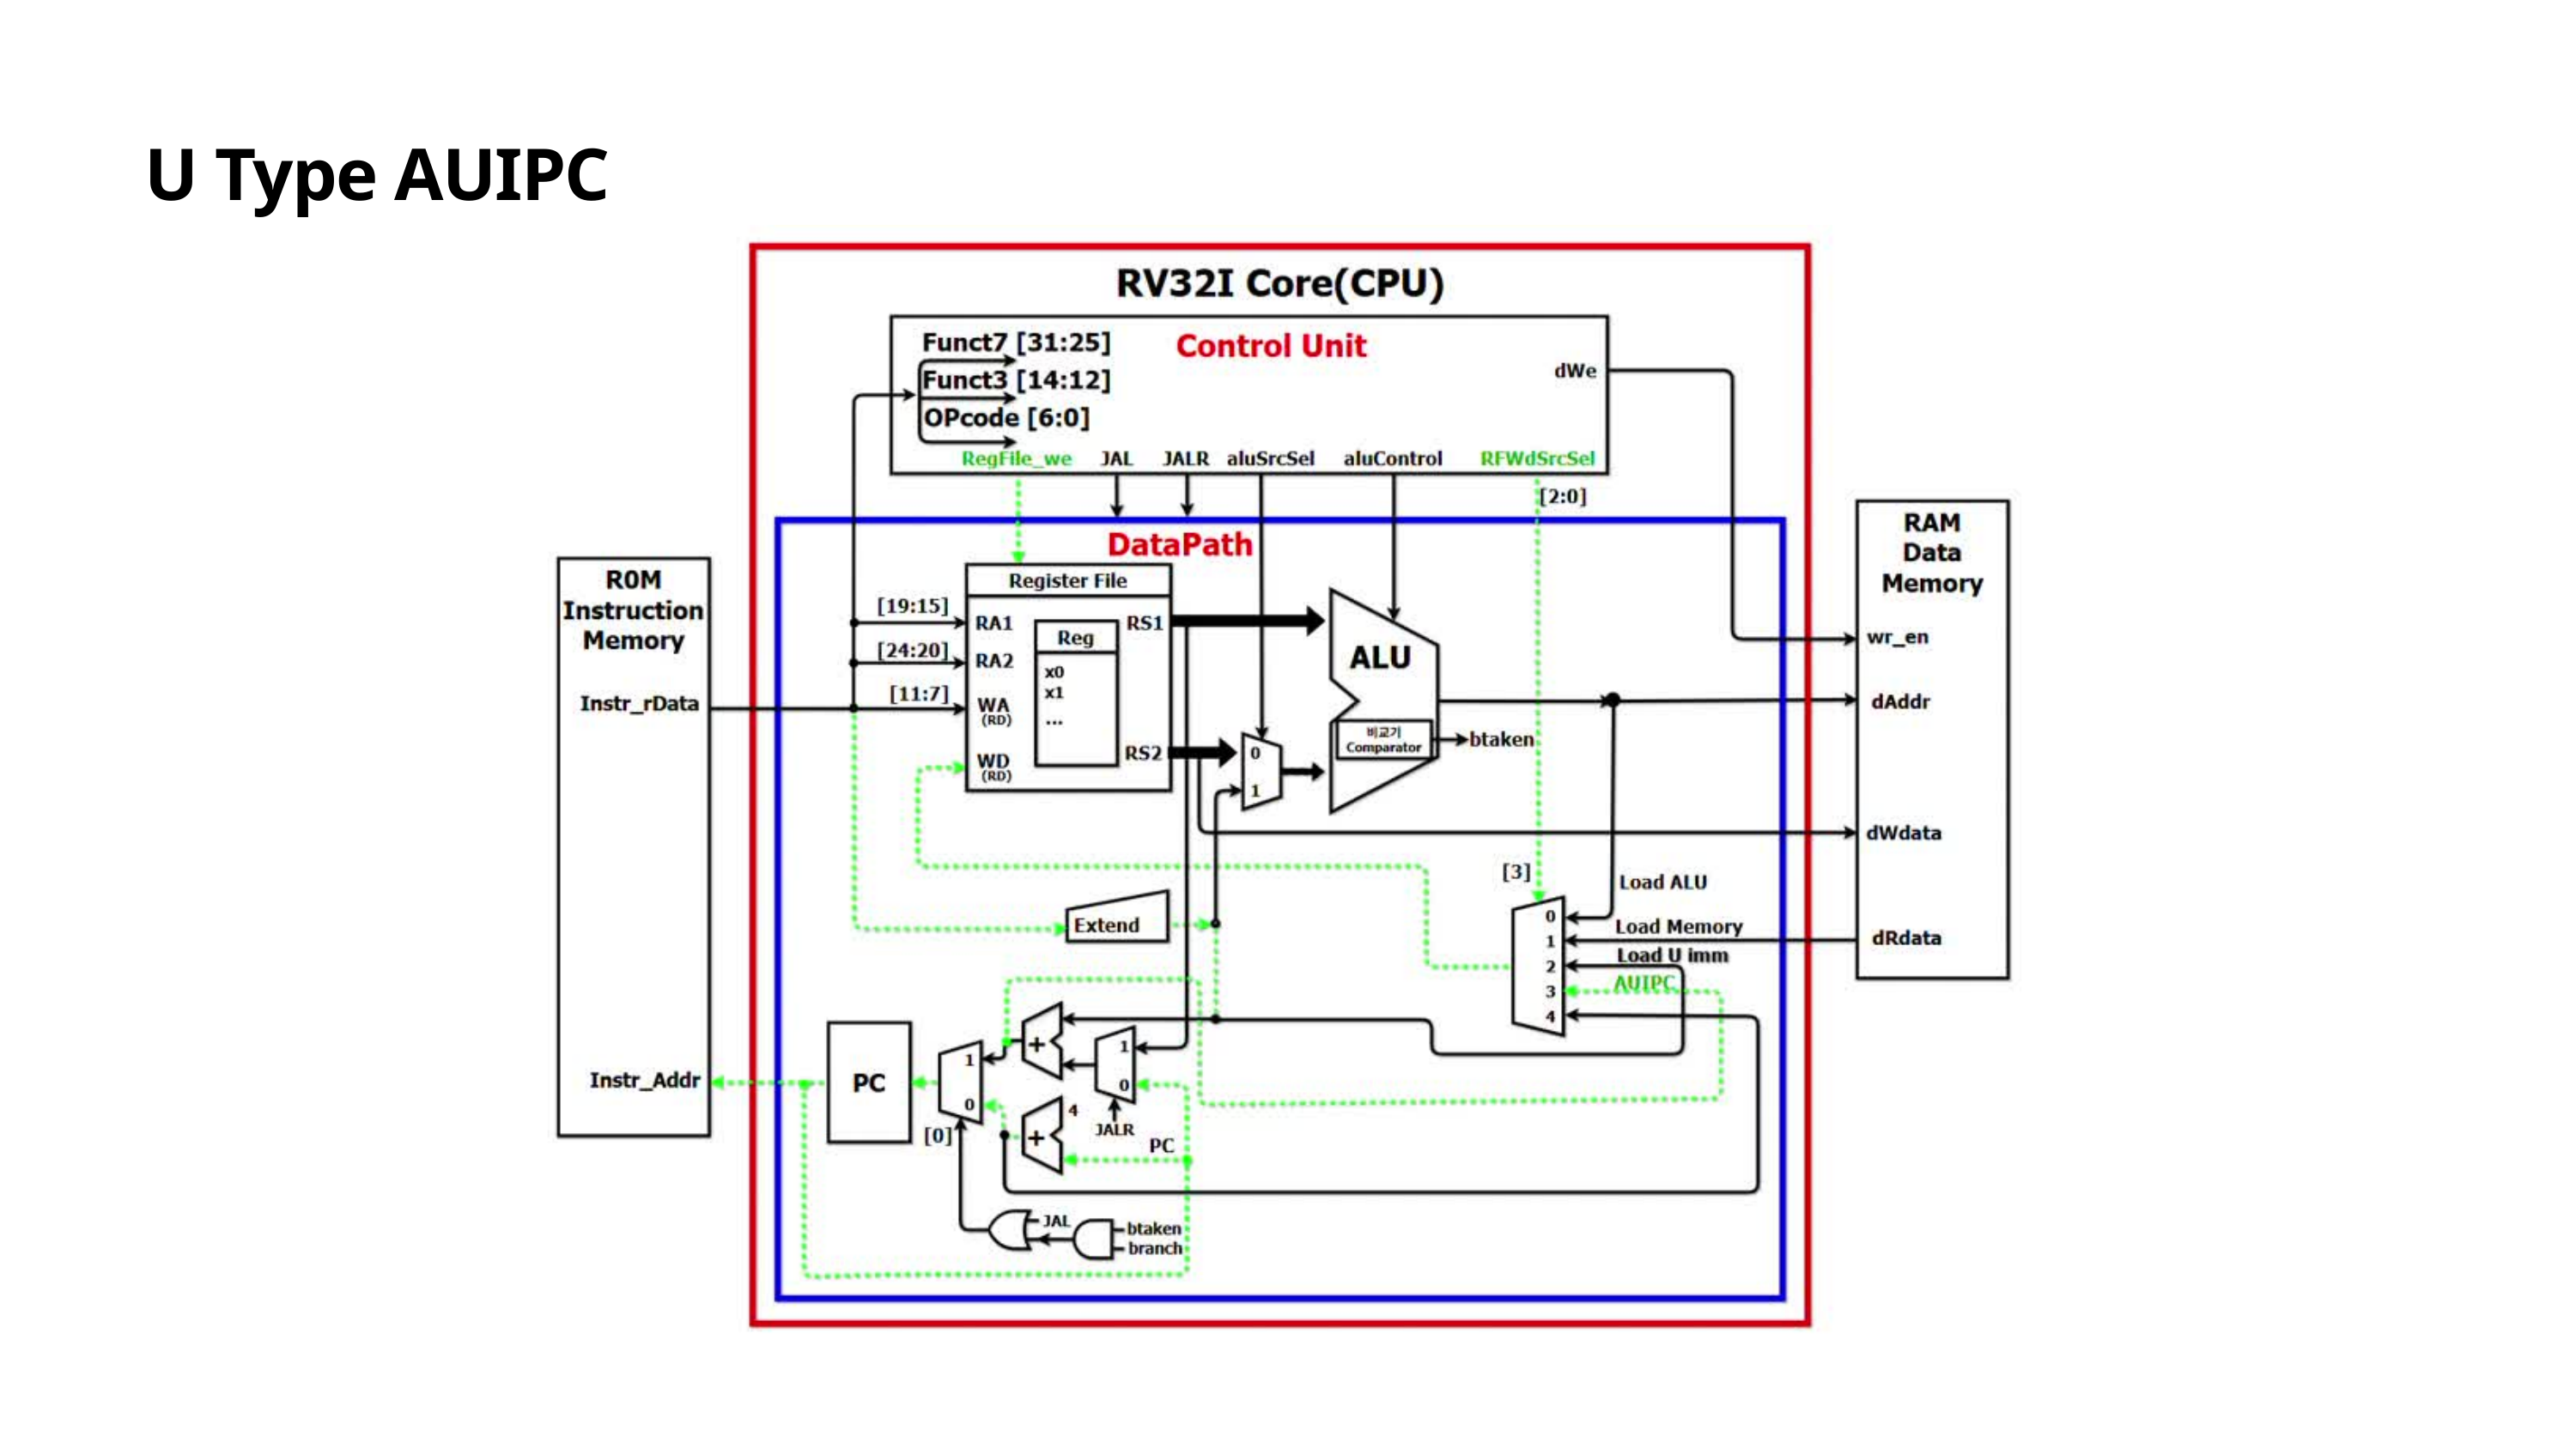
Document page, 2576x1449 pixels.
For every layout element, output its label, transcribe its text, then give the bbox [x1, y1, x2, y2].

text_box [522, 224, 2054, 1358]
text_box U Type AUIPC [144, 114, 716, 215]
